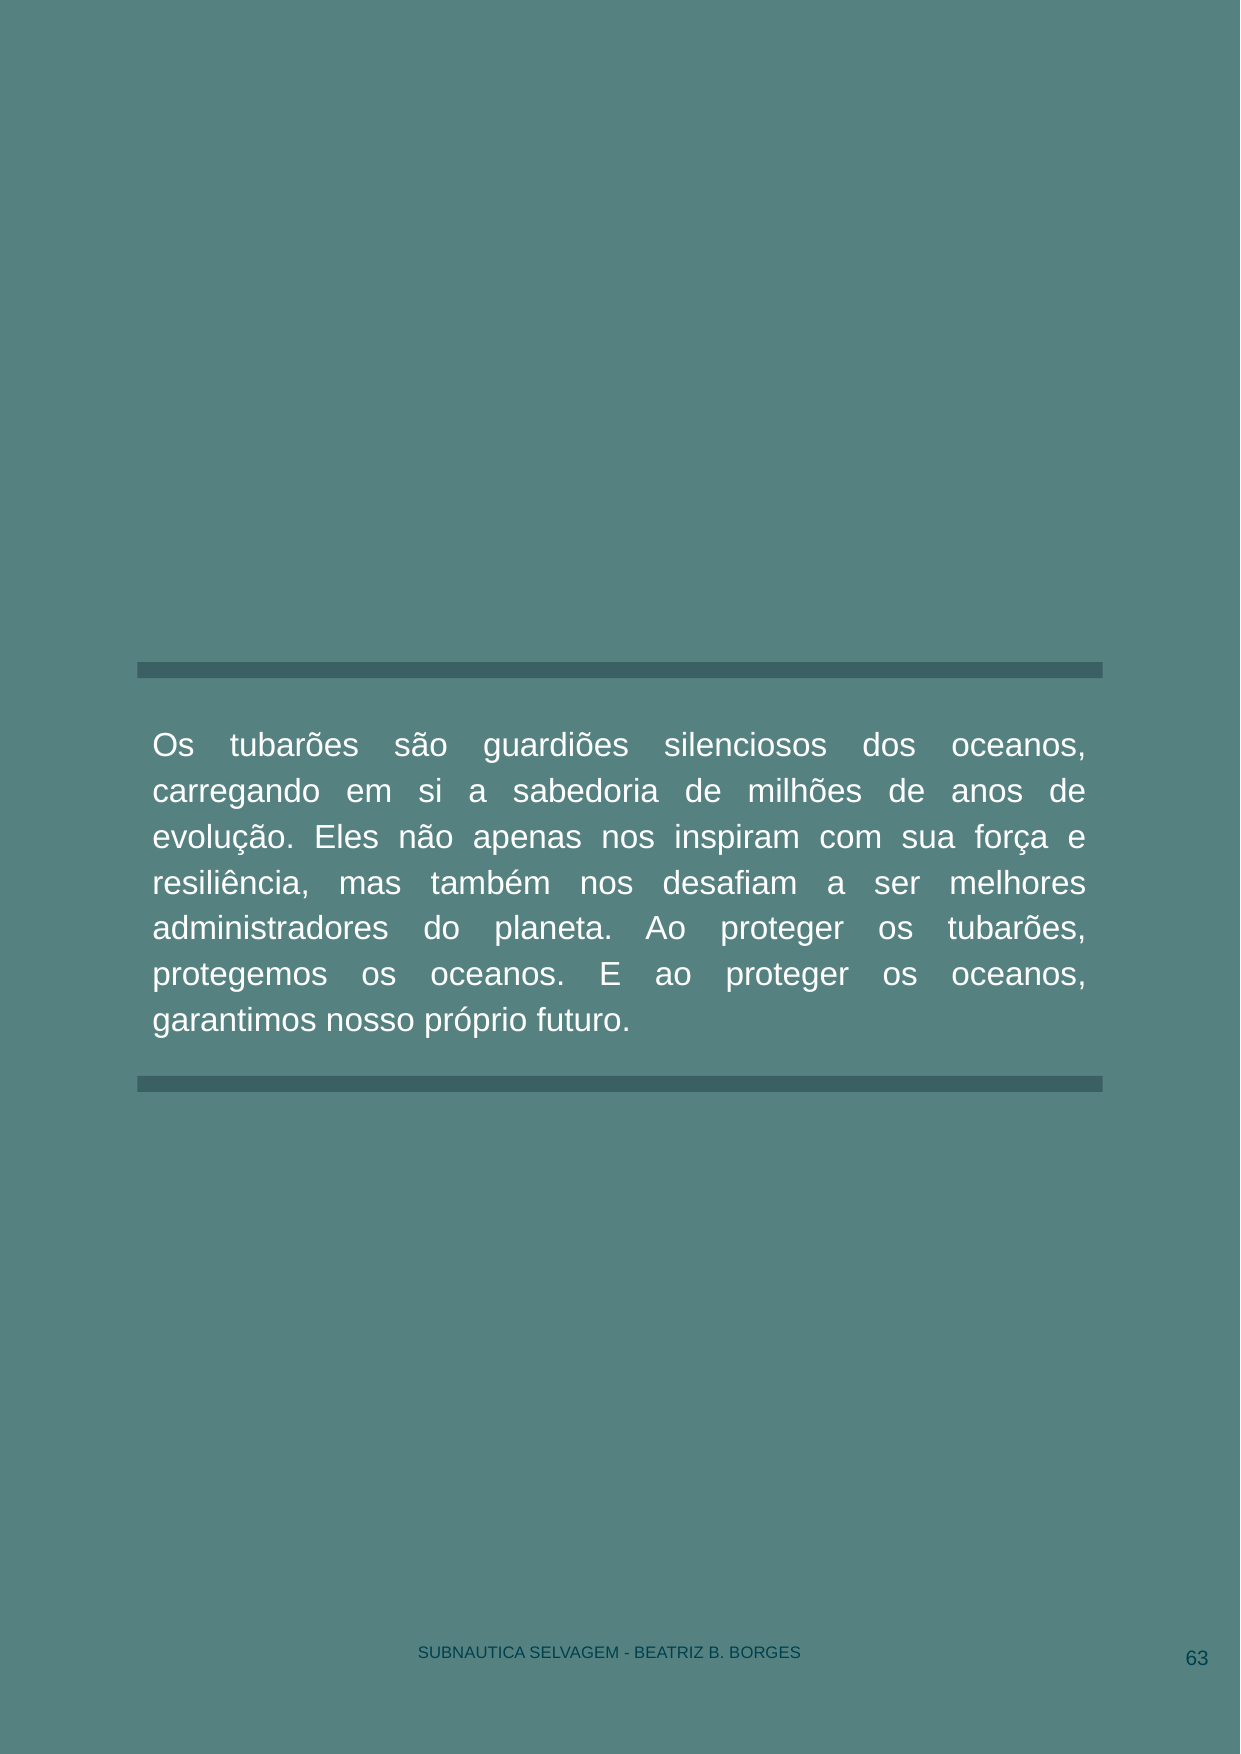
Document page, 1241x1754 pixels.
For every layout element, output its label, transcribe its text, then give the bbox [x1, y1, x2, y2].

text_box [137, 662, 1103, 679]
text_box [137, 1075, 1103, 1092]
text_box SUBNAUTICA SELVAGEM - BEATRIZ B. BORGES [402, 1631, 838, 1672]
text_box Os tubarões são guardiões silenciosos dos oceanos, carregando em si a sabedoria de milhões de anos de evolução. Eles não apenas nos inspiram com sua força e resiliência, mas também nos desafiam a ser melhores administradores do planeta. Ao proteger os tubarões, protegemos os oceanos. E ao proteger os oceanos, garantimos nosso próprio futuro. [137, 702, 1103, 1054]
slide_number ‹#› [1149, 1590, 1224, 1725]
